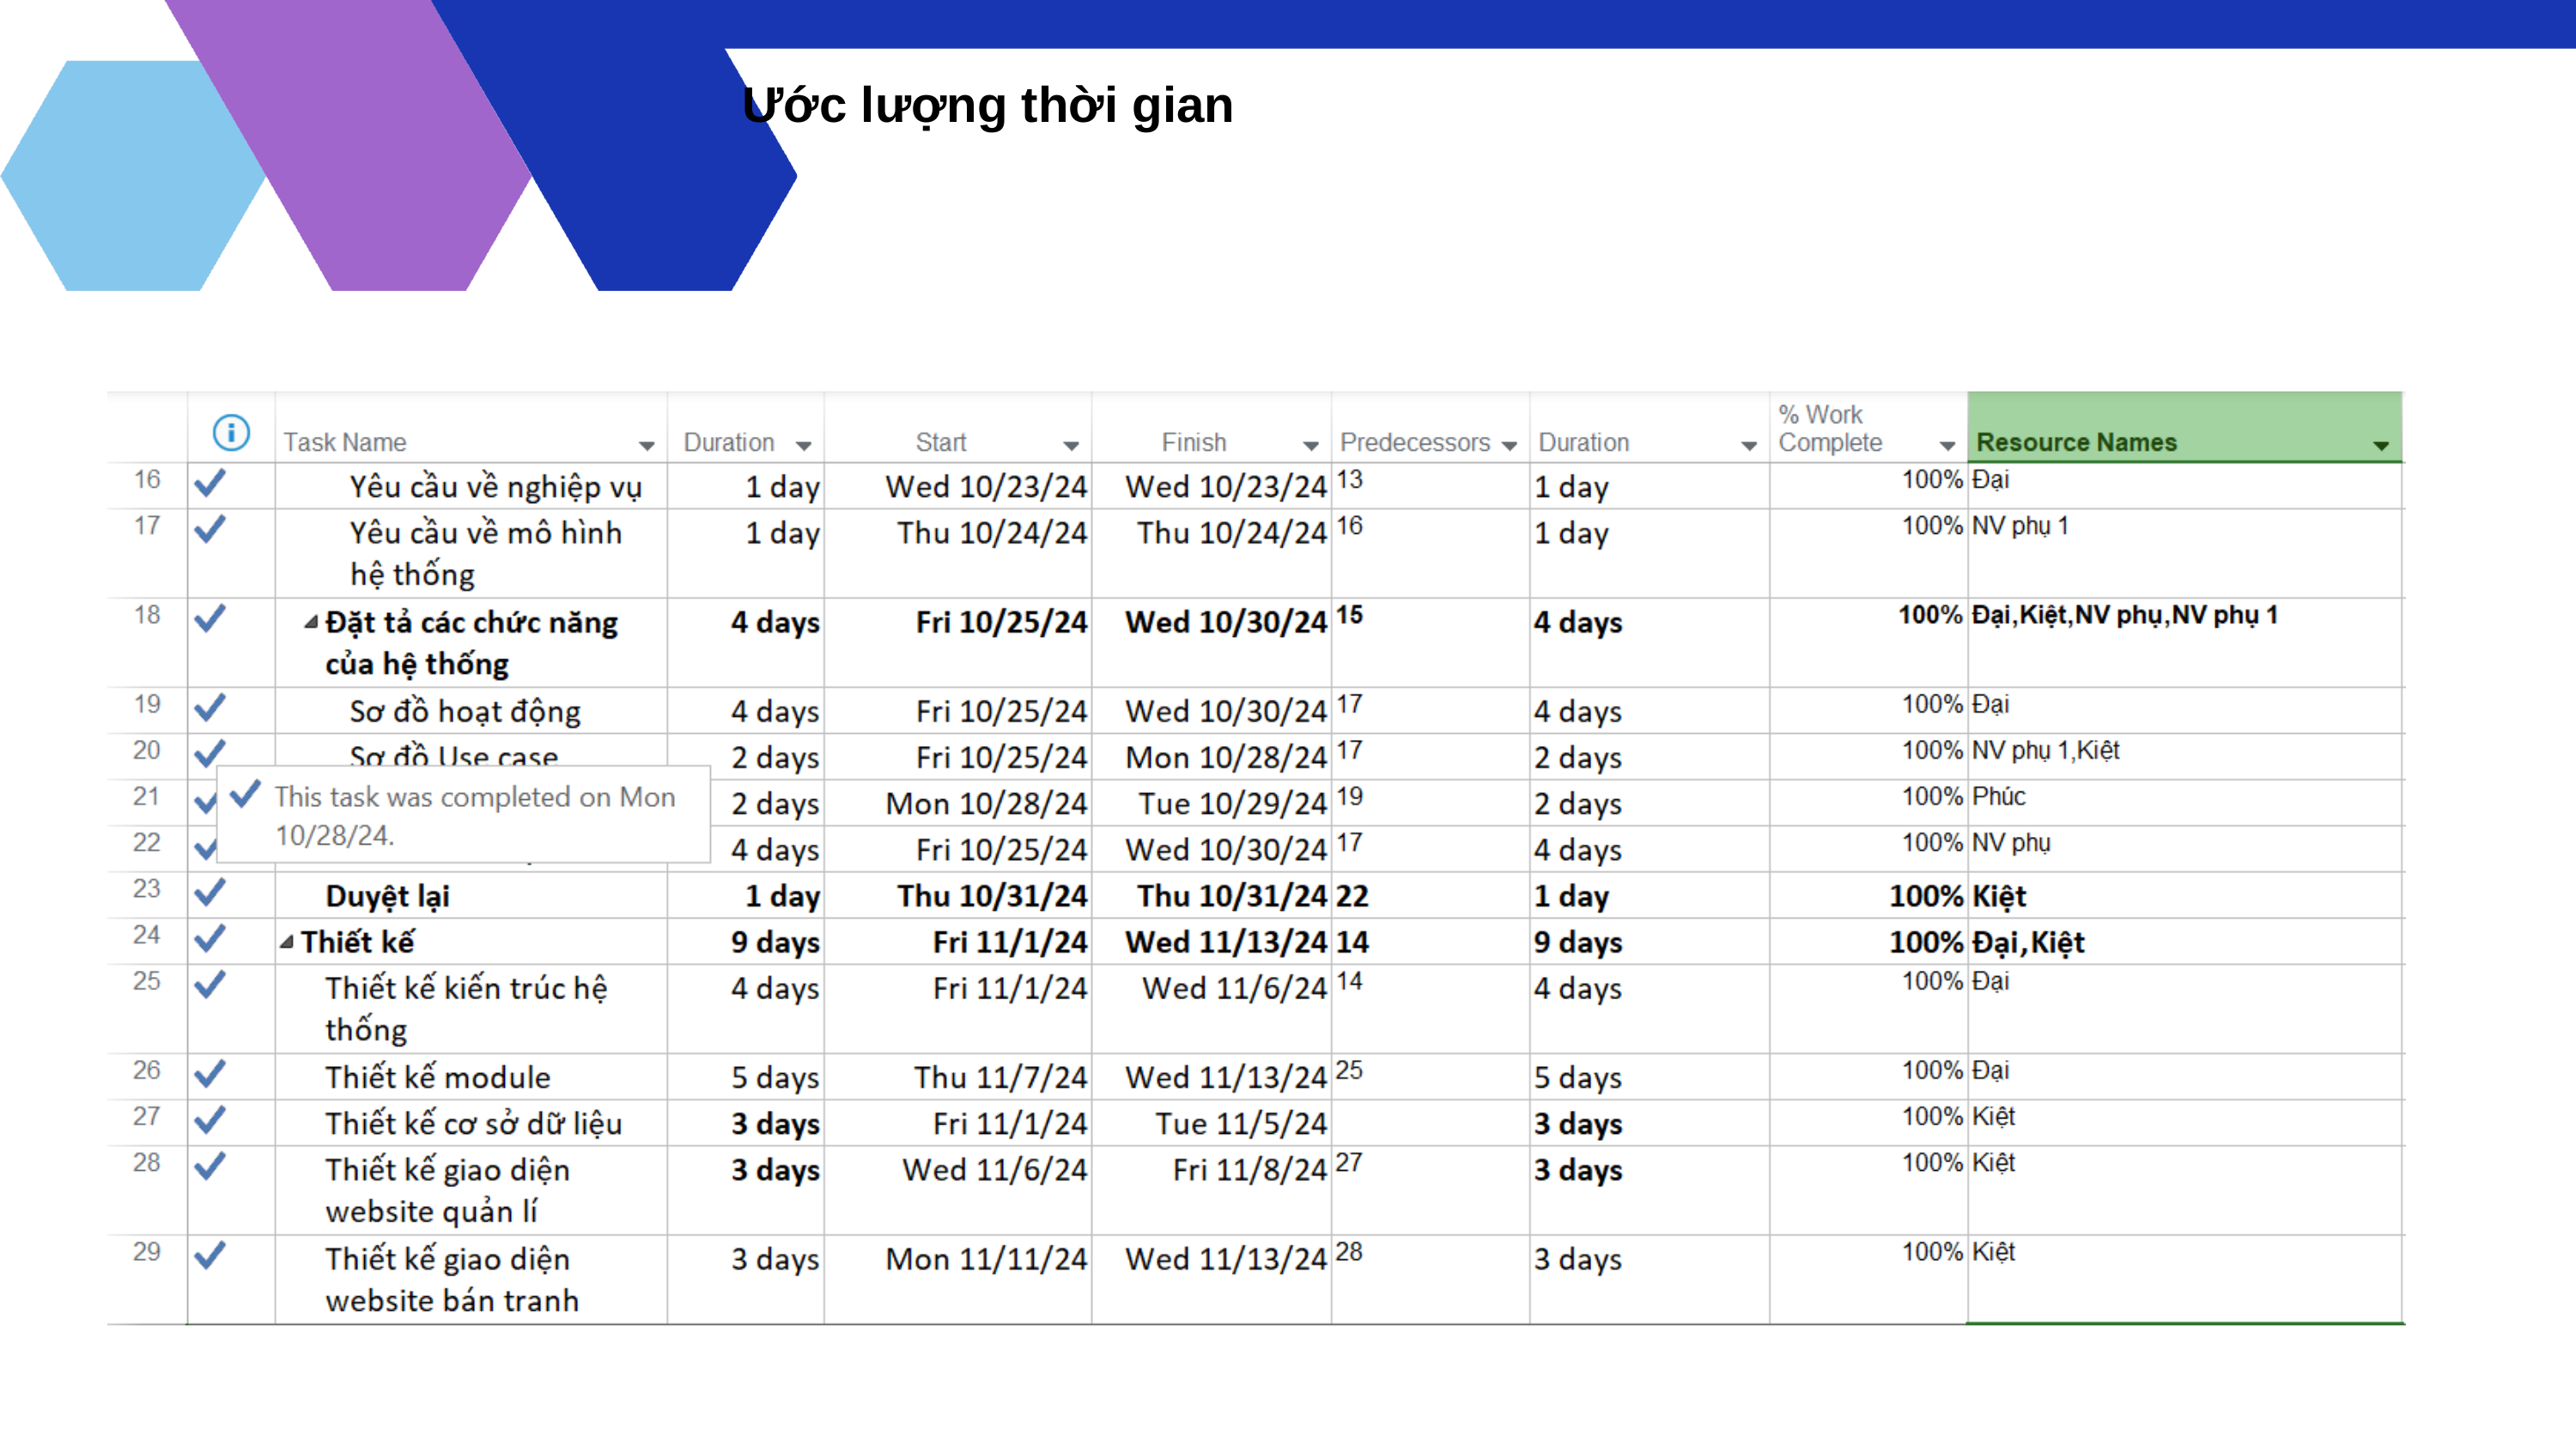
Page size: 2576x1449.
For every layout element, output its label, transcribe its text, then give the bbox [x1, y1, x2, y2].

text_box [0, 0, 798, 291]
text_box [798, 0, 2576, 49]
picture [106, 391, 2406, 1325]
text_box Ước lượng thời gian [729, 65, 2018, 139]
